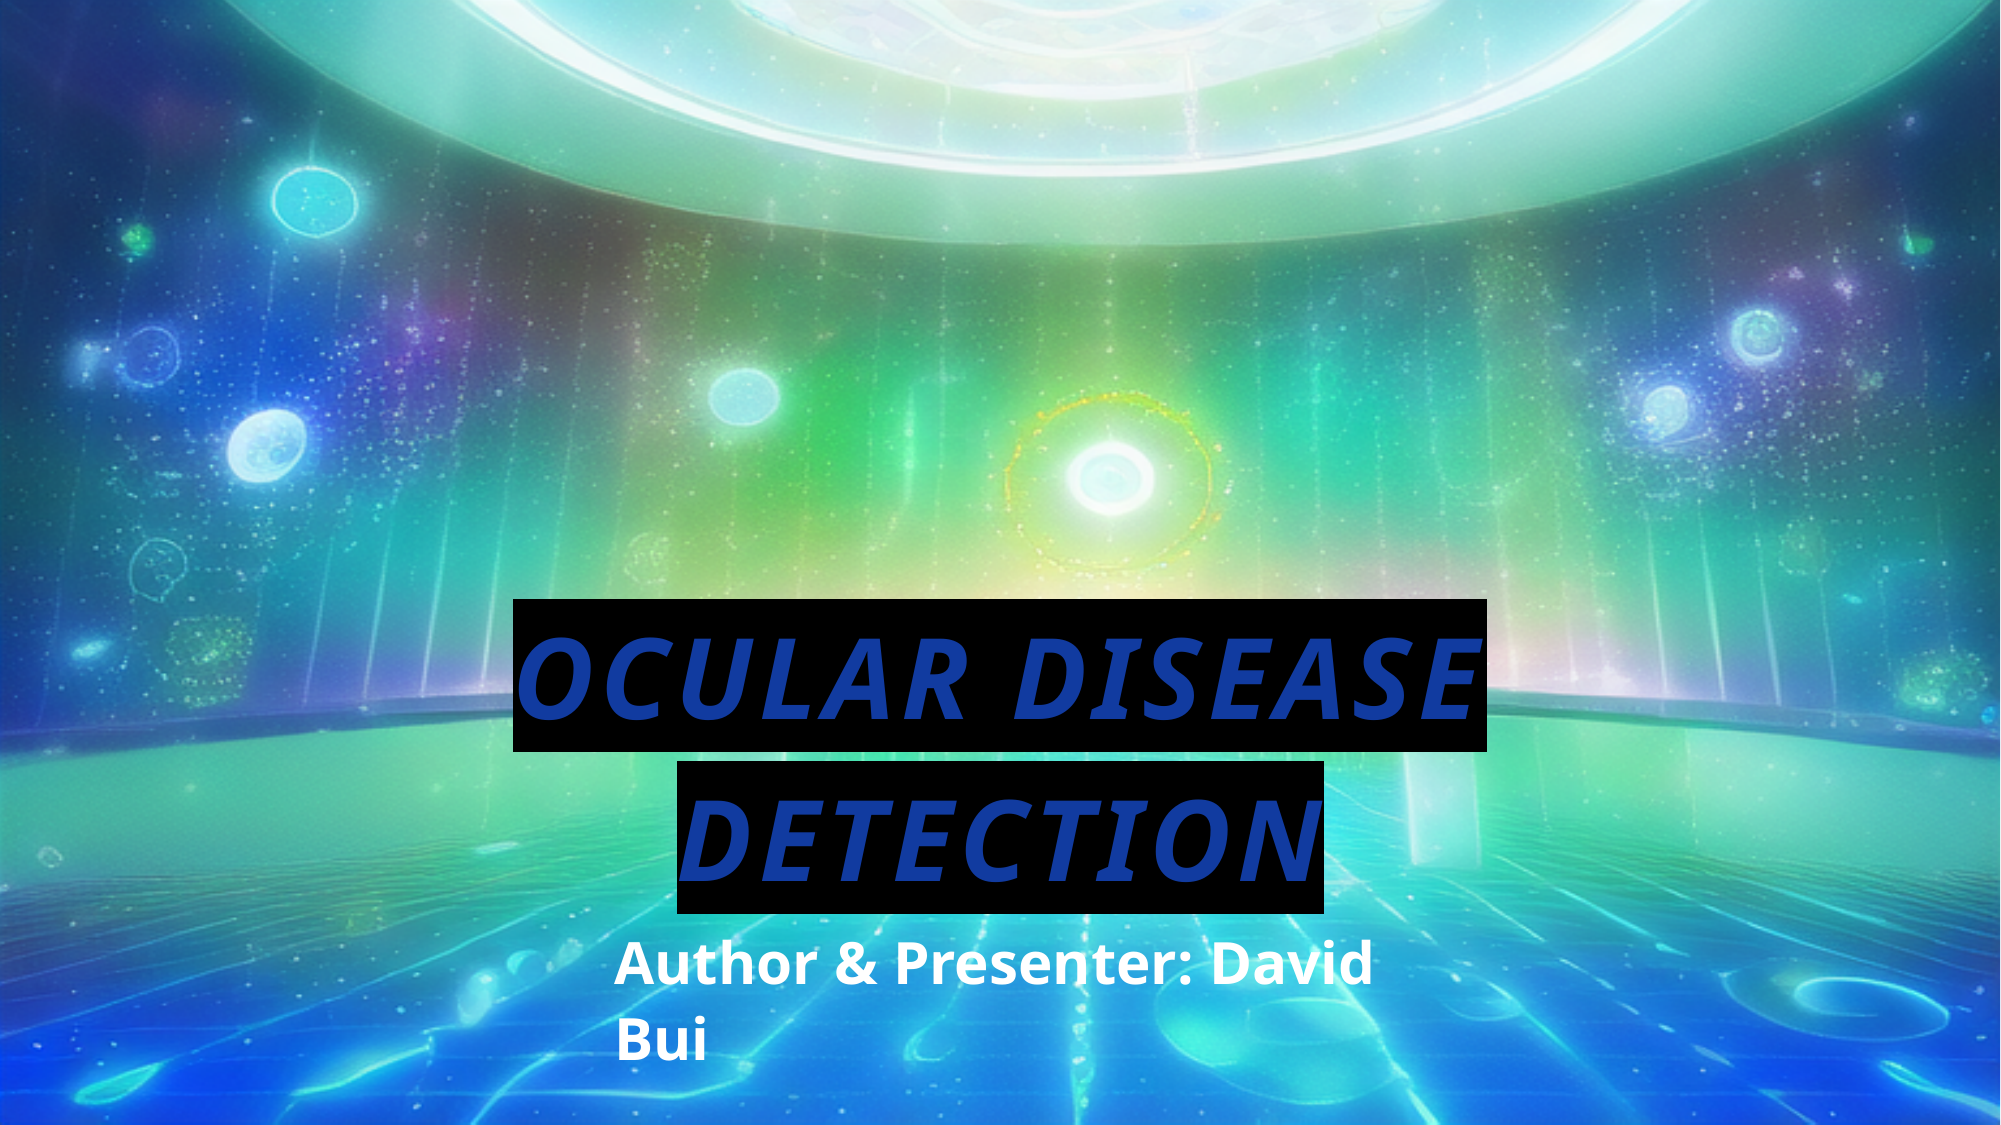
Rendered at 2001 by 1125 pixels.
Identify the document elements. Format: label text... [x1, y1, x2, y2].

text_box [451, 13, 1025, 588]
subtitle Author & Presenter: David Bui [599, 911, 1401, 1098]
title Ocular Disease Detection [412, 347, 1588, 912]
